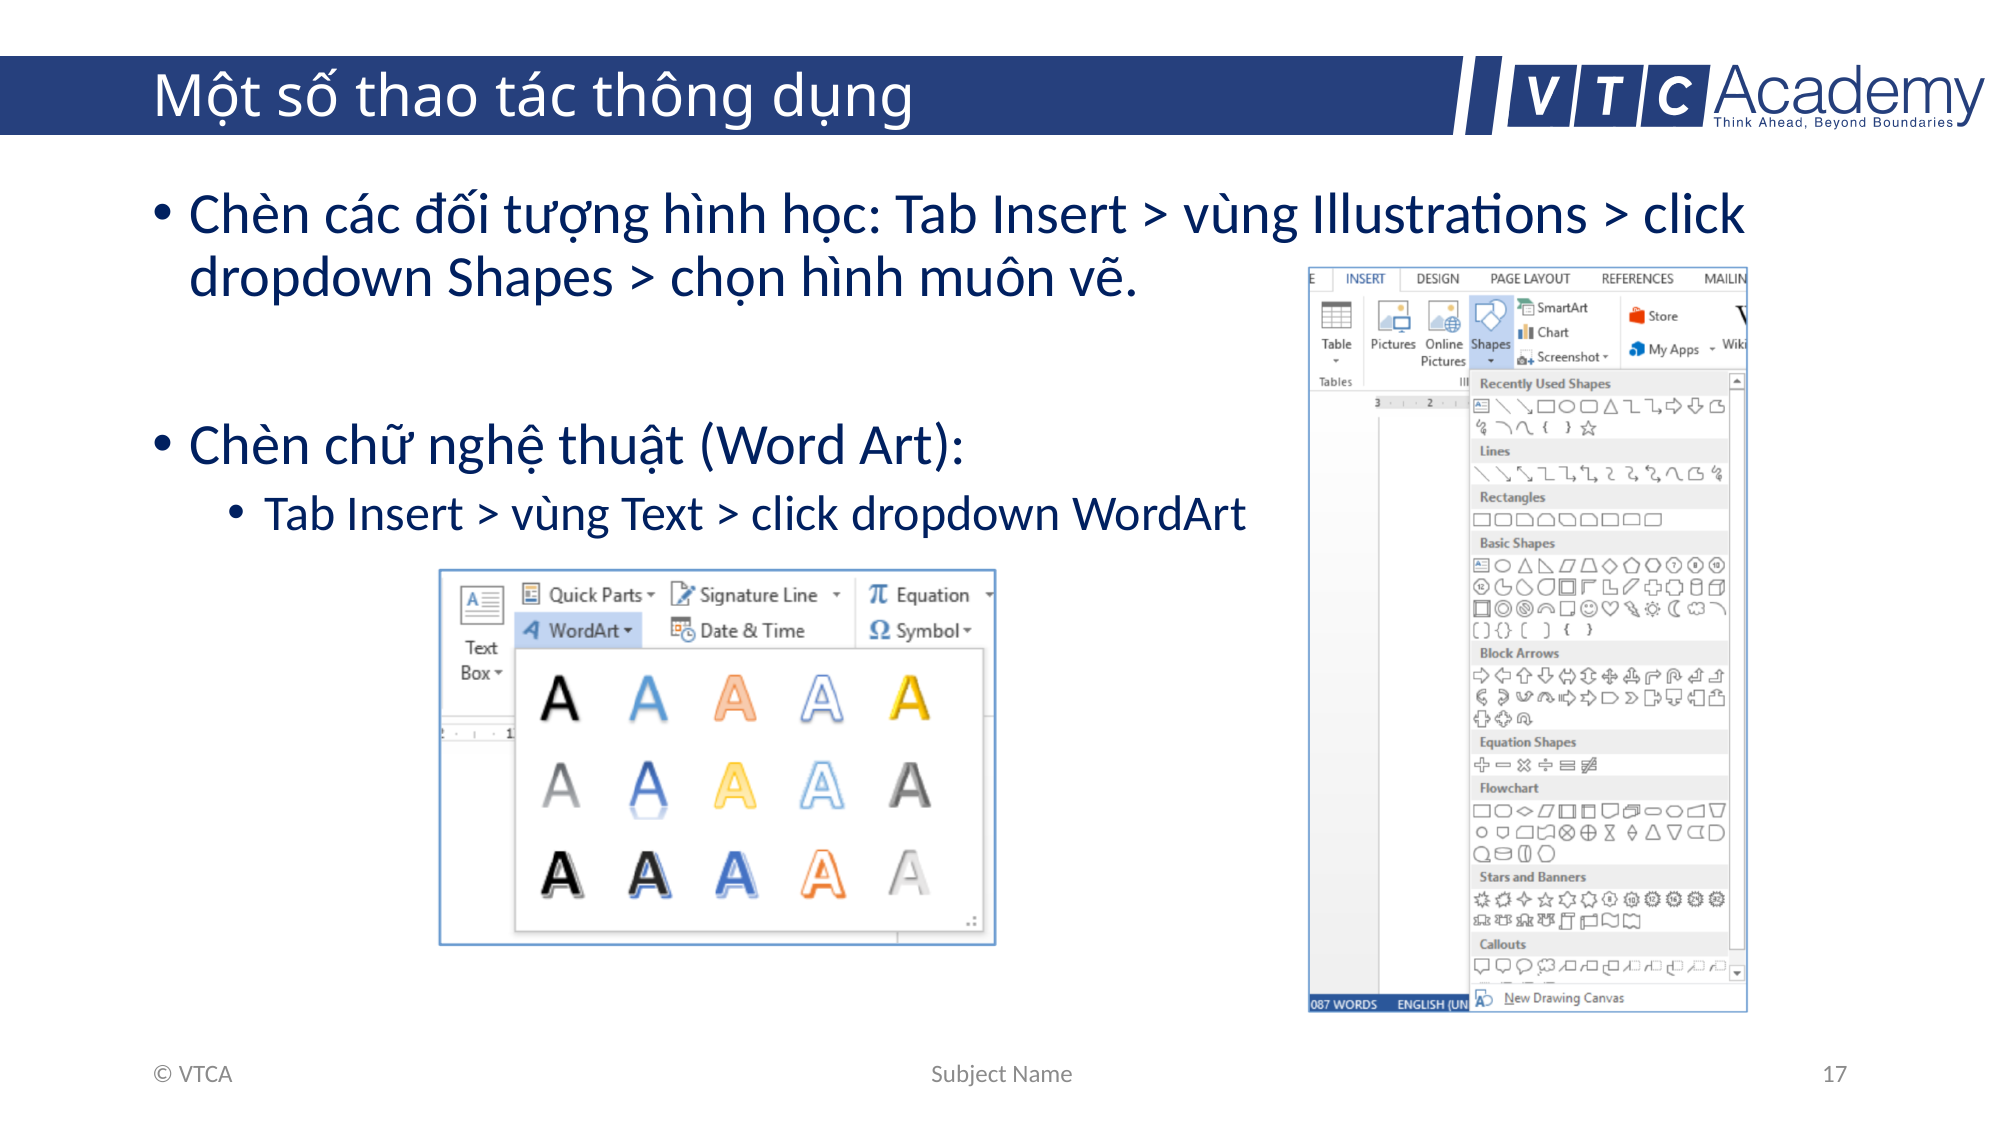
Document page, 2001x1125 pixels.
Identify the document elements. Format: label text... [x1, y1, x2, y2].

picture [432, 562, 1000, 949]
title Một số thao tác thông dụng [137, 43, 1863, 152]
slide_number © VTCA [137, 1042, 365, 1103]
slide_number 17 [1640, 1042, 1863, 1103]
picture [1304, 256, 1752, 1018]
footer Subject Name [388, 1042, 1617, 1103]
picture [1863, 50, 2001, 144]
list Chèn các đối tượng hình học: Tab Insert > vùng Illustrations > click dropdown Shapes > chọn hình muôn vẽ. Chèn chữ nghệ thuật (Word Art): Tab Insert > vùng Text > click dropdown WordArt [137, 176, 1863, 1018]
picture [0, 56, 137, 135]
